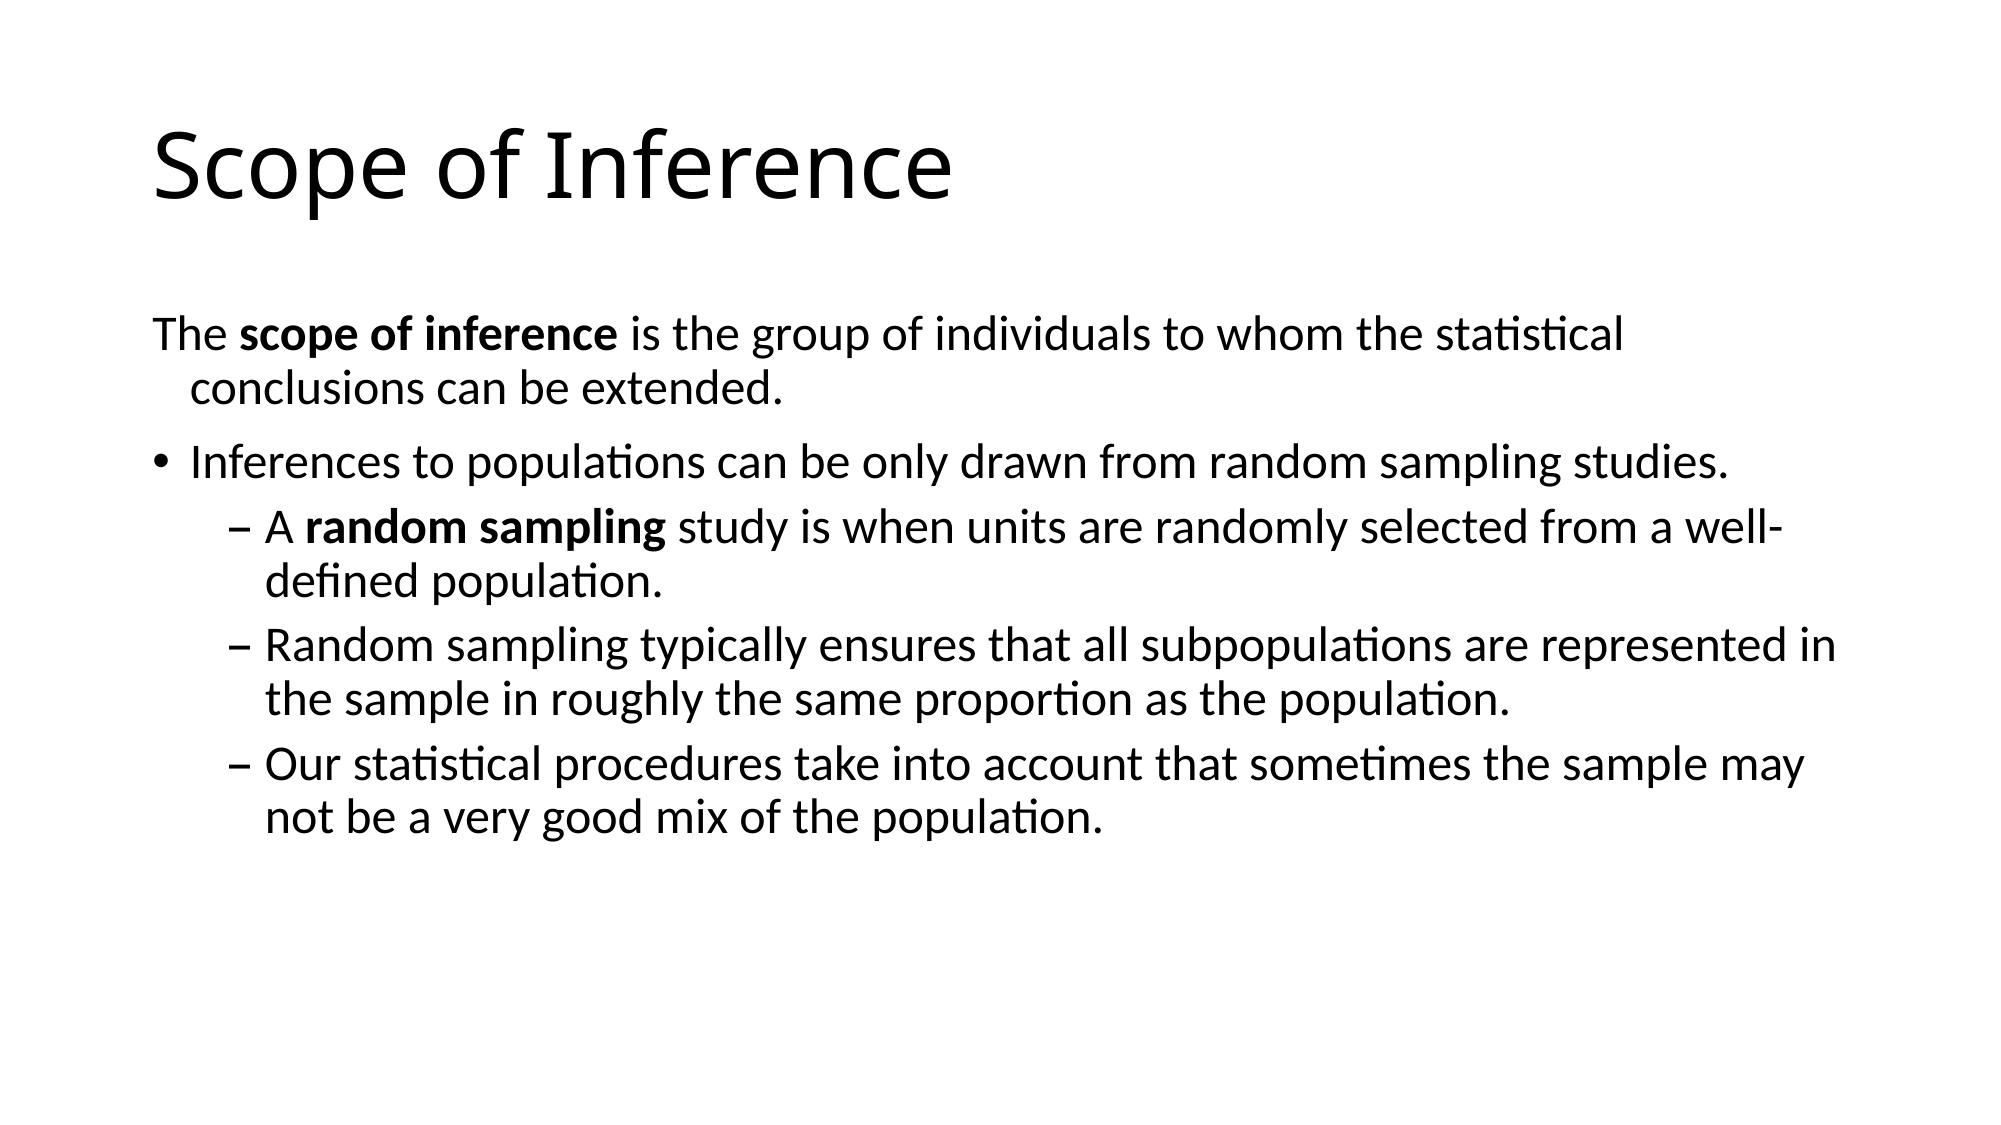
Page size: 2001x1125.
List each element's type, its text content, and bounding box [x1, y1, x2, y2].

title Scope of Inference [137, 59, 1863, 278]
list The scope of inference is the group of individuals to whom the statistical conclusions can be extended. Inferences to populations can be only drawn from random sampling studies. A random sampling study is when units are randomly selected from a well-defined population. Random sampling typically ensures that all subpopulations are represented in the sample in roughly the same proportion as the population. Our statistical procedures take into account that sometimes the sample may not be a very good mix of the population. [137, 299, 1863, 1014]
